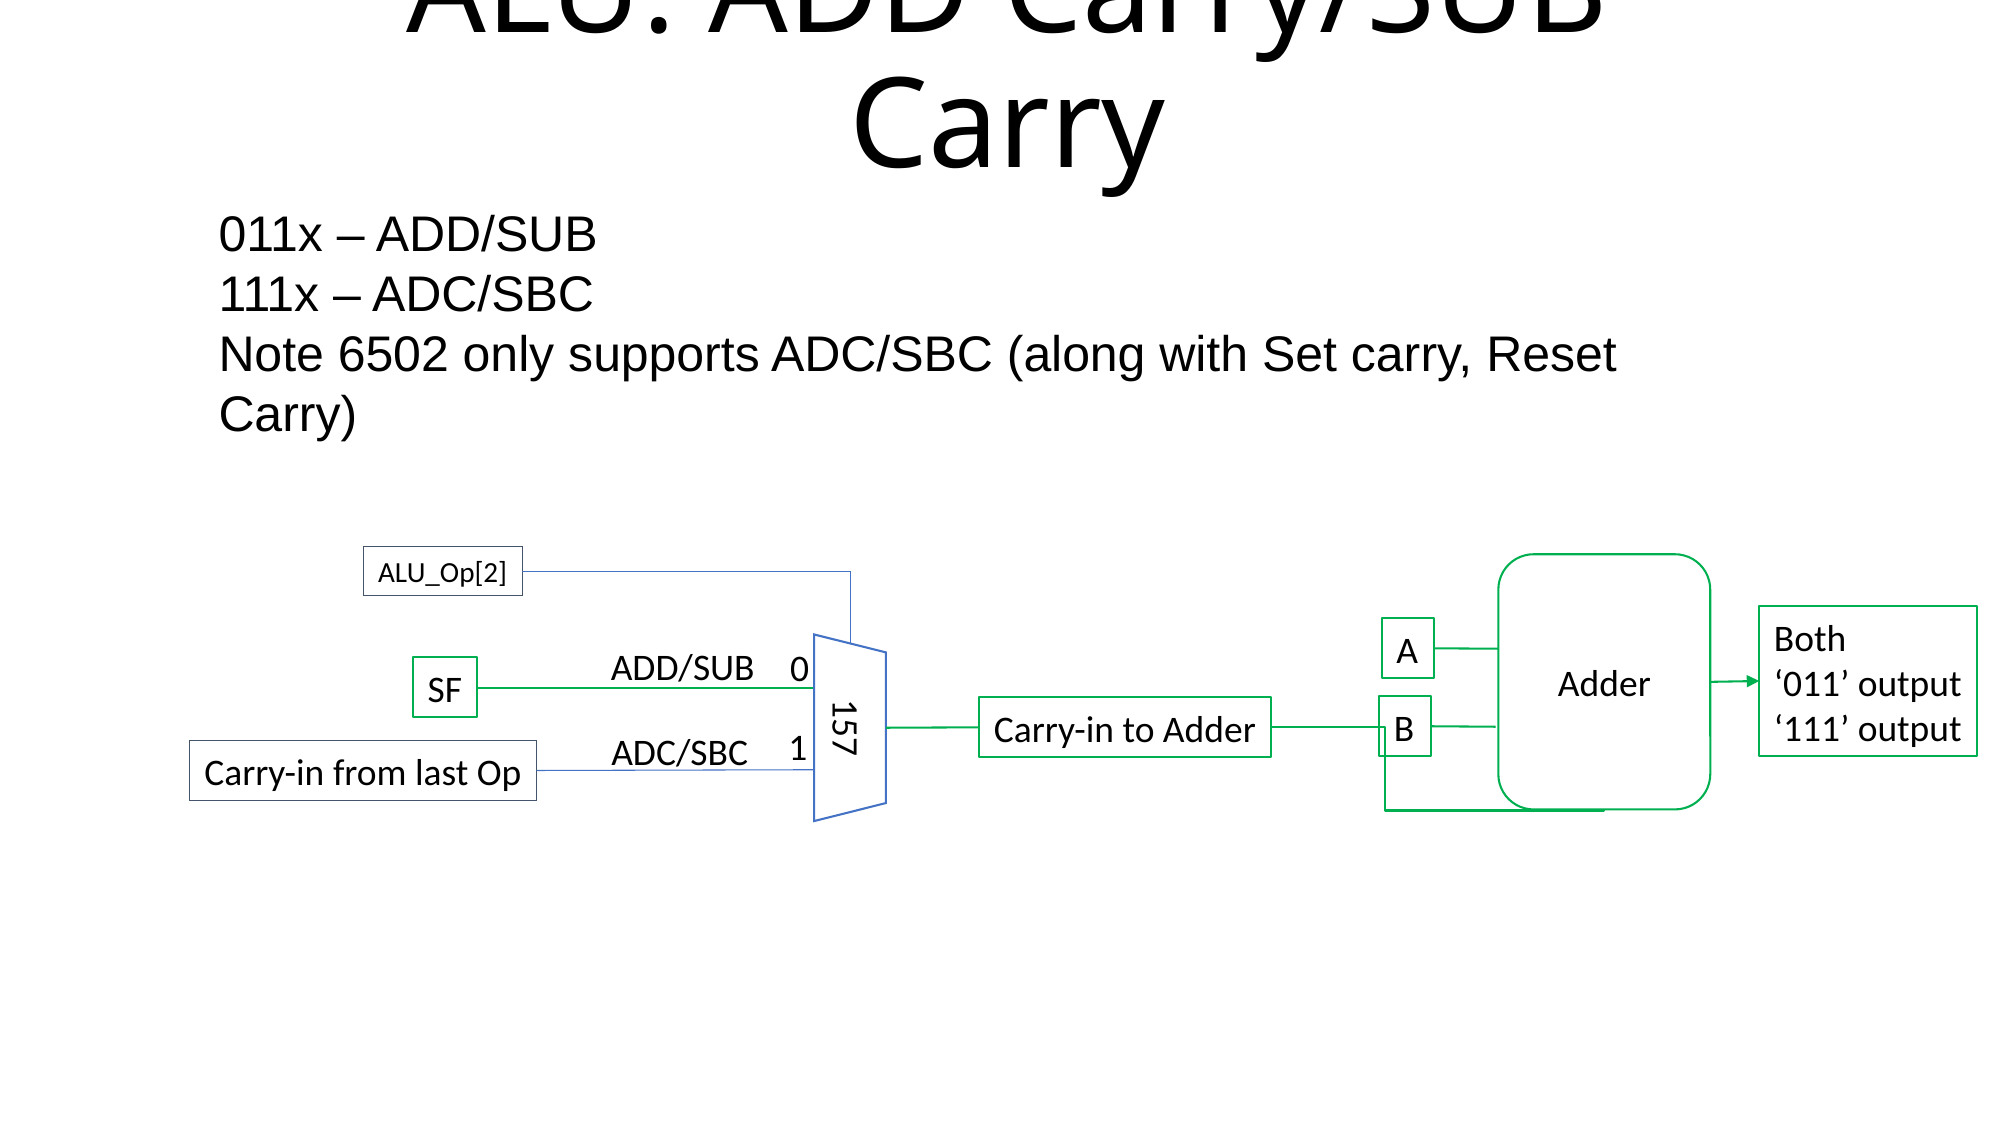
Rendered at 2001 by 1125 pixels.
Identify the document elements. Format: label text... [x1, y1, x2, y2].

text_box SF [412, 657, 477, 717]
text_box Both ‘011’ output ‘111’ output [1759, 606, 1977, 756]
text_box ADD/SUB [596, 644, 770, 688]
text_box Carry-in to Adder [979, 697, 1272, 758]
text_box 1 [773, 715, 823, 776]
text_box 157 [813, 642, 887, 823]
text_box B [1378, 696, 1432, 727]
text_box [1273, 727, 1605, 810]
text_box ADC/SBC [596, 721, 764, 769]
title ALU: ADD Carry/SUB Carry [257, 46, 1758, 202]
text_box Adder [1497, 553, 1712, 811]
text_box ADD/SUB [596, 689, 770, 696]
text_box 0 [775, 644, 825, 697]
subtitle 011x – ADD/SUB 111x – ADC/SBC Note 6502 only supports ADC/SBC (along with Set carry, Reset Carry) [203, 193, 1704, 466]
text_box A [1381, 618, 1434, 679]
text_box ALU_Op[2] [363, 546, 523, 596]
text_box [523, 571, 850, 644]
text_box ADC/SBC [596, 770, 764, 781]
text_box Carry-in from last Op [189, 740, 537, 801]
